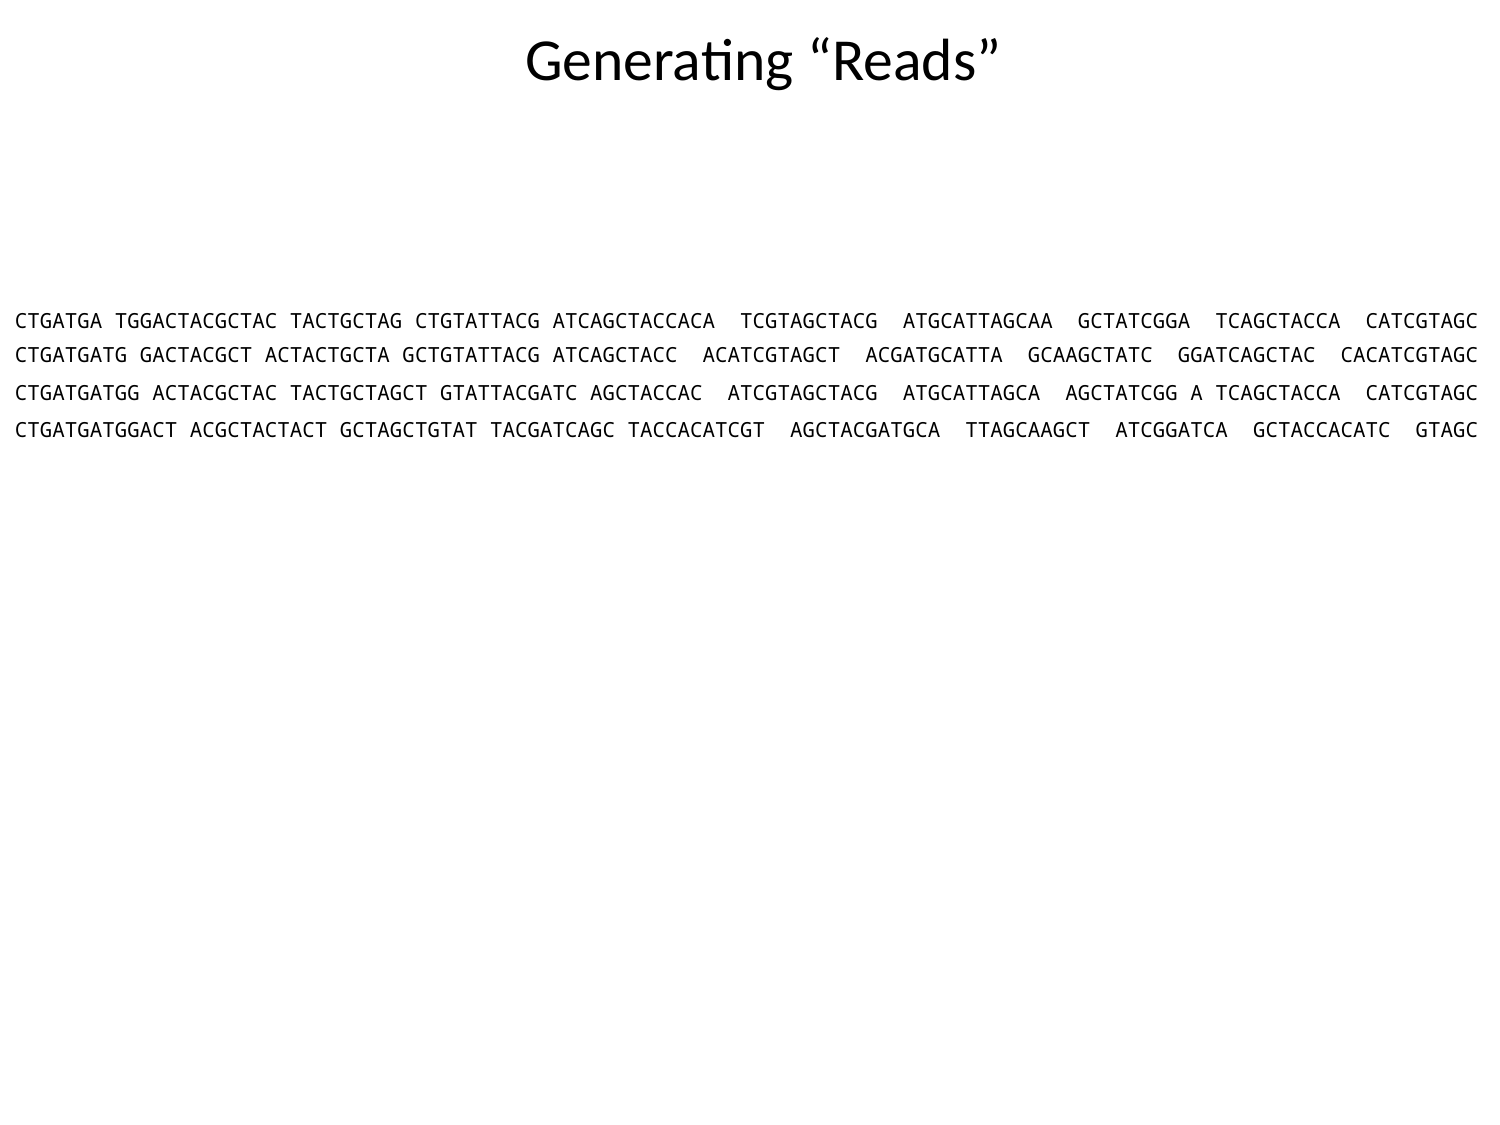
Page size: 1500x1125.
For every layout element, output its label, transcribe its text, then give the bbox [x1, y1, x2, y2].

text_box Generating “Reads” [0, 12, 1500, 100]
text_box CTGATGATG GACTACGCT ACTACTGCTA GCTGTATTACG ATCAGCTACC ACATCGTAGCT ACGATGCATTA GCAAGCTATC GGATCAGCTAC CACATCGTAGC [0, 334, 1500, 372]
text_box CTGATGATGGACT ACGCTACTACT GCTAGCTGTAT TACGATCAGC TACCACATCGT AGCTACGATGCA TTAGCAAGCT ATCGGATCA GCTACCACATC GTAGC [0, 409, 1500, 450]
text_box CTGATGA TGGACTACGCTAC TACTGCTAG CTGTATTACG ATCAGCTACCACA TCGTAGCTACG ATGCATTAGCAA GCTATCGGA TCAGCTACCA CATCGTAGC [0, 299, 1500, 334]
text_box CTGATGATGG ACTACGCTAC TACTGCTAGCT GTATTACGATC AGCTACCAC ATCGTAGCTACG ATGCATTAGCA AGCTATCGG A TCAGCTACCA CATCGTAGC [0, 372, 1500, 409]
